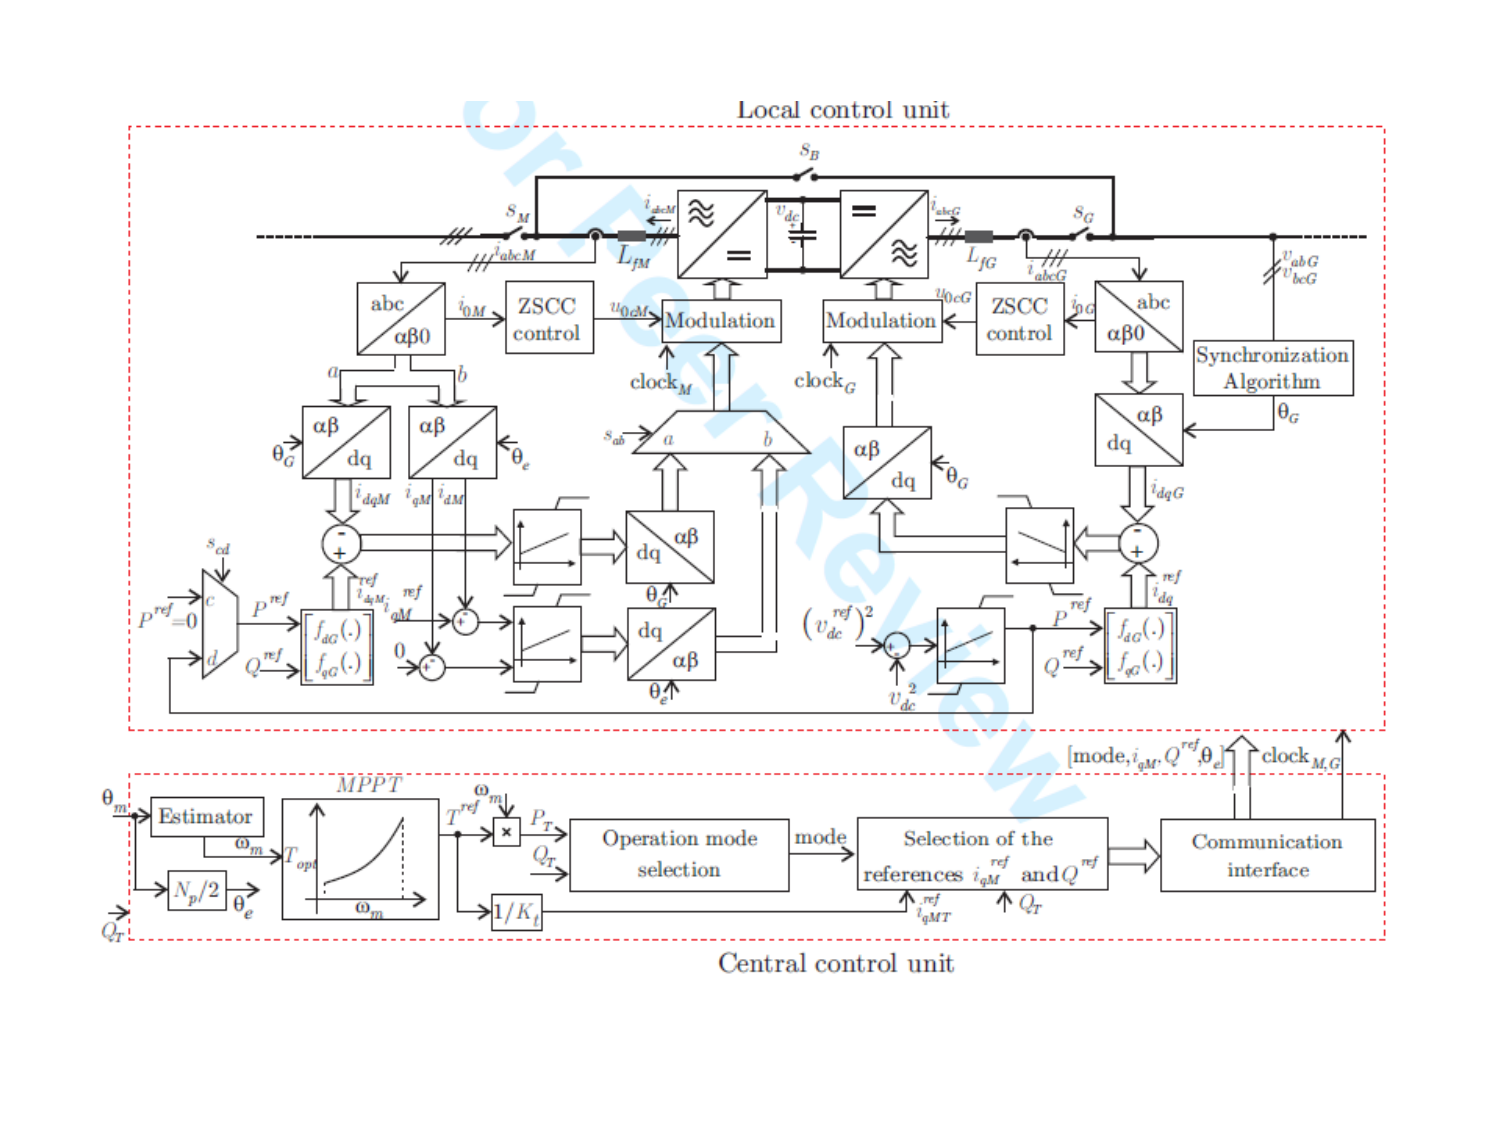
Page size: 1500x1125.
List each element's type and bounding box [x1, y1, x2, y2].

picture [24, 101, 1468, 981]
